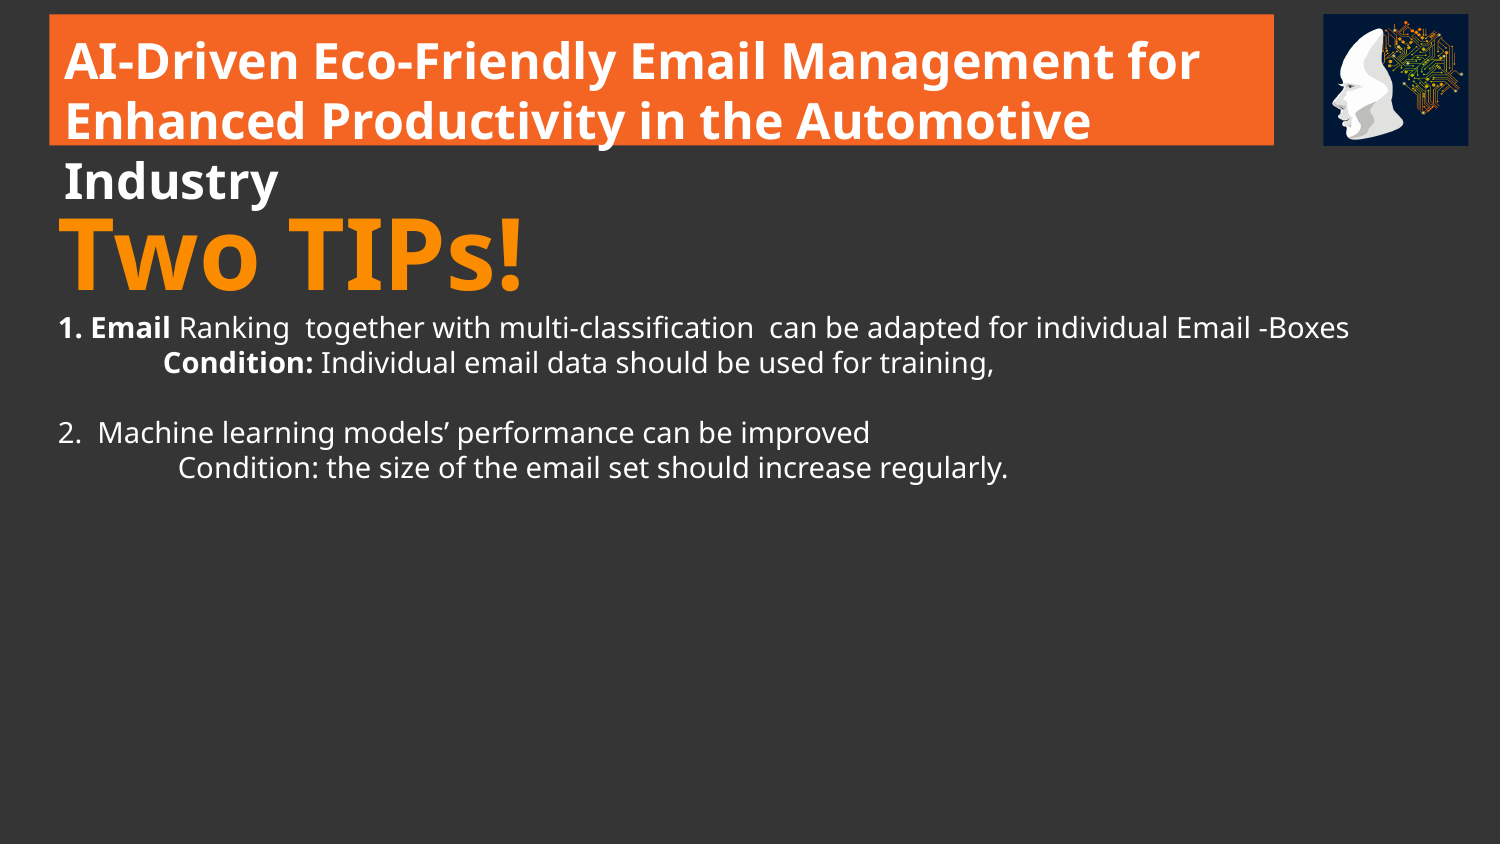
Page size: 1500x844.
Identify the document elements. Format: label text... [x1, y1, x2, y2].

text_box AI-Driven Eco-Friendly Email Management for Enhanced Productivity in the Automotive Industry [49, 14, 1274, 146]
title Two TIPs! 1. Email Ranking together with multi-classification can be adapted for individual Email -Boxes Condition: Individual email data should be used for training, 2. Machine learning models’ performance can be improved Condition: the size of the email set should increase regularly. [42, 174, 1458, 805]
picture [1323, 14, 1469, 146]
